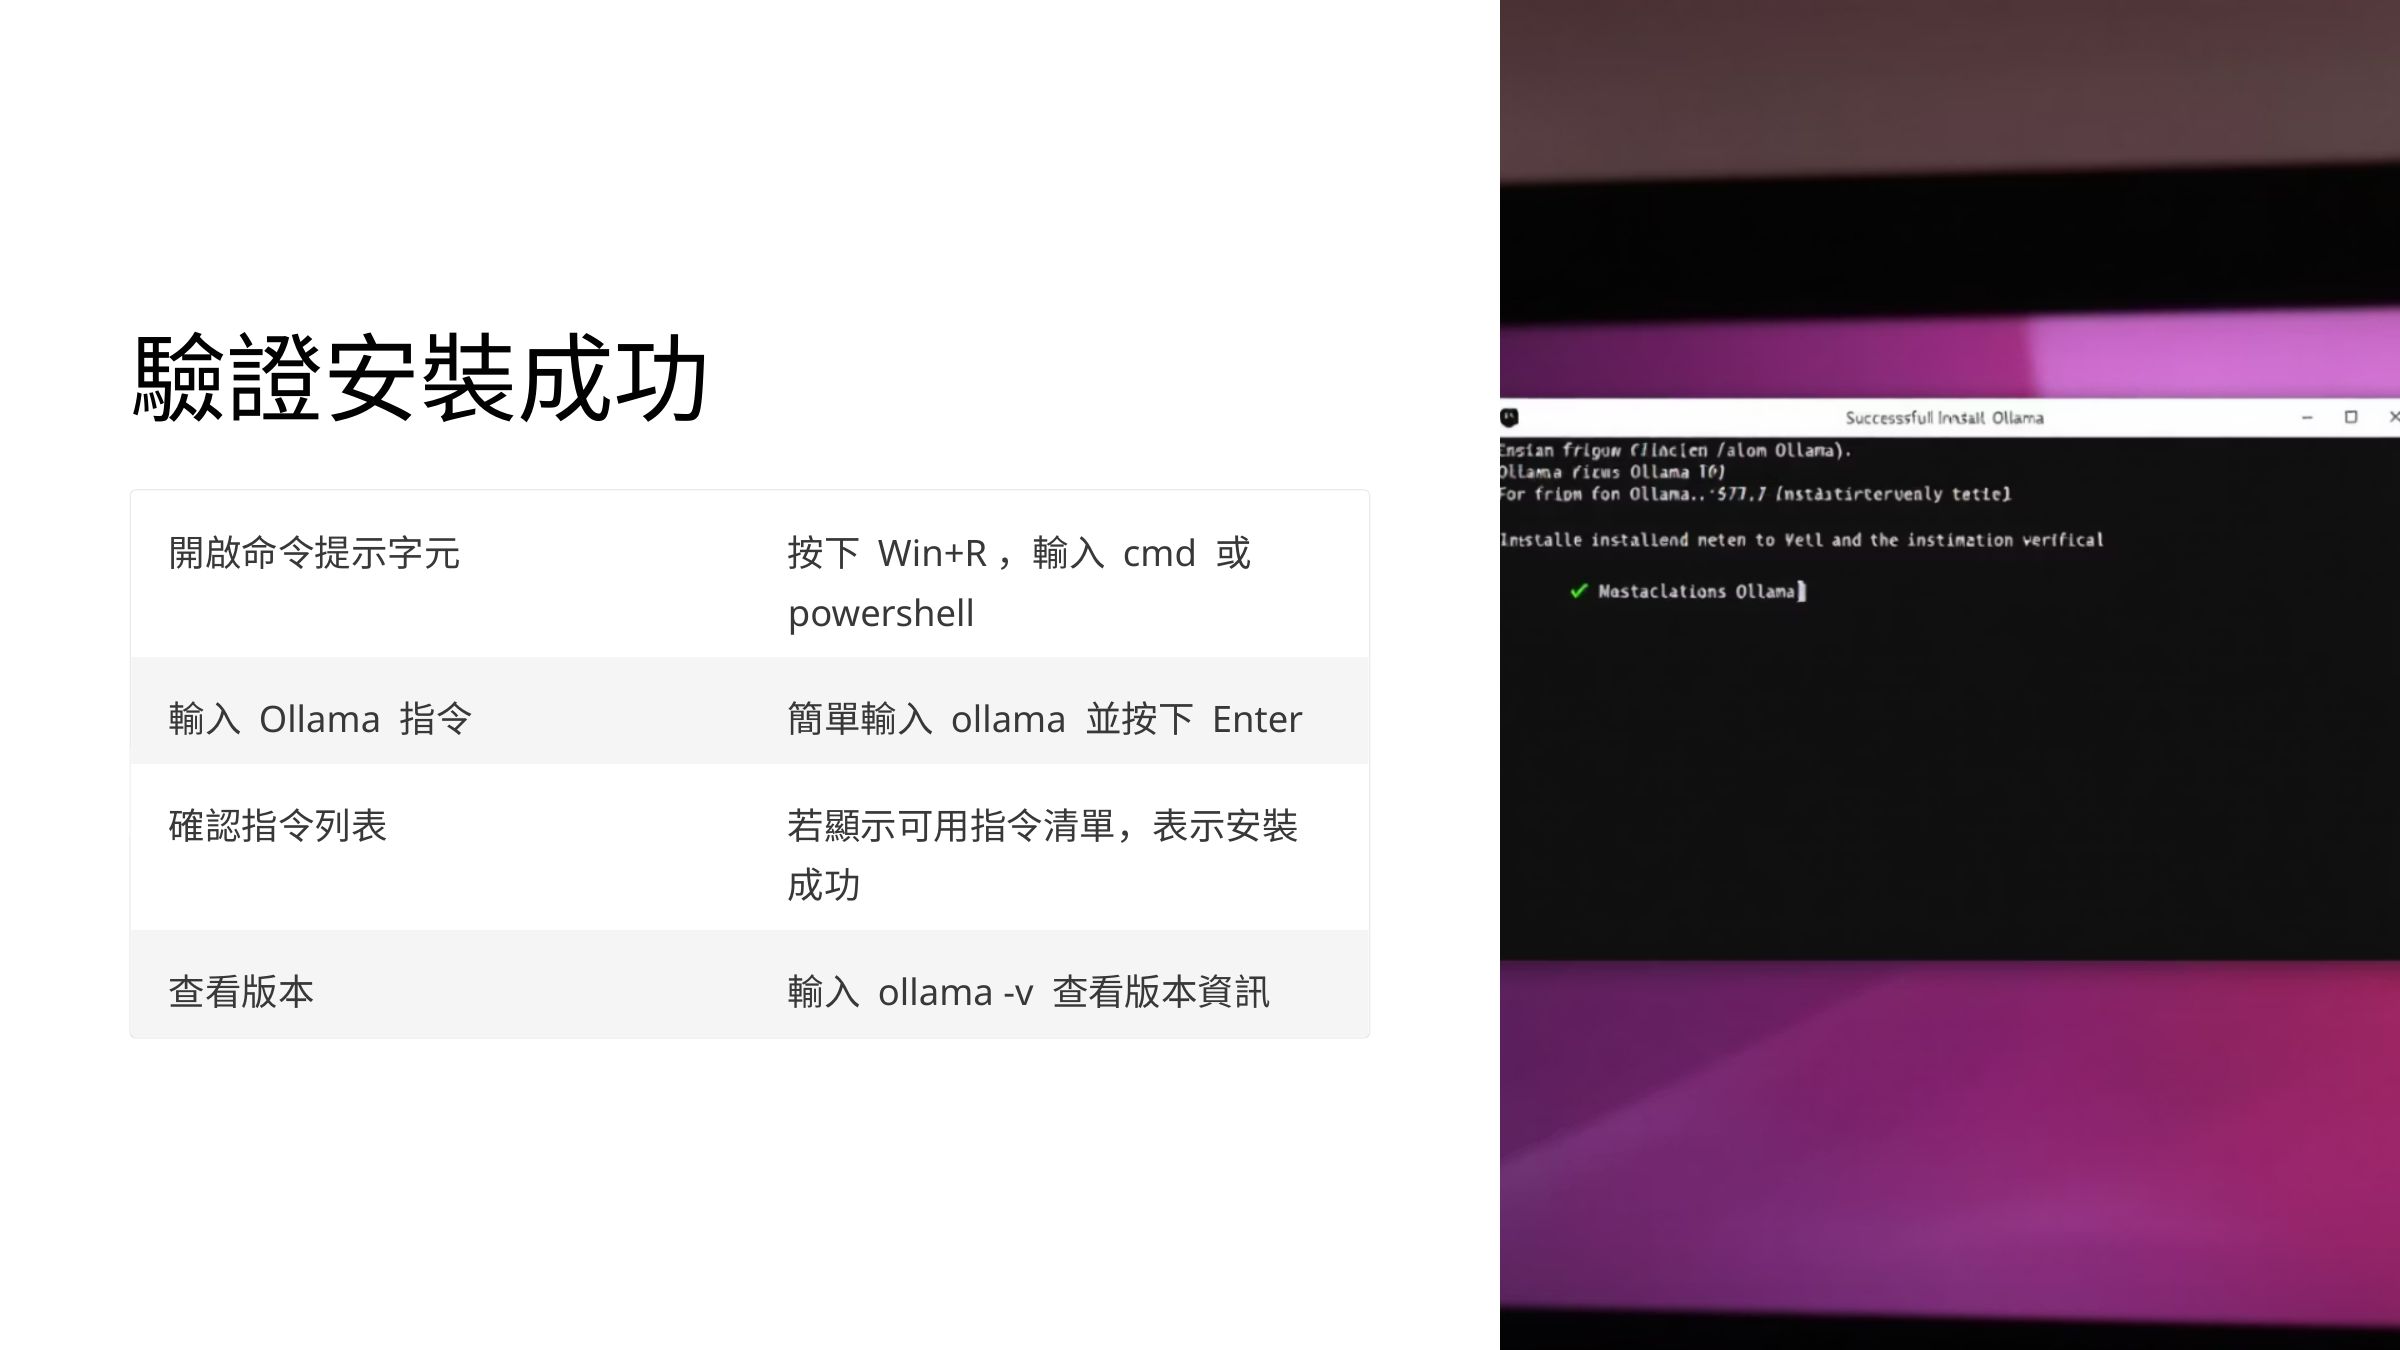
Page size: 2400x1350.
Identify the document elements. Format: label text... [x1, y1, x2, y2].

text_box [131, 763, 1369, 930]
text_box 若顯示可用指令清單，表示安裝成功 [787, 787, 1332, 907]
text_box 驗證安裝成功 [130, 311, 1107, 434]
text_box 輸入 ollama -v 查看版本資訊 [787, 953, 1332, 1014]
text_box 確認指令列表 [168, 787, 713, 847]
text_box 輸入 Ollama 指令 [168, 680, 713, 741]
text_box 簡單輸入 ollama 並按下 Enter [787, 680, 1332, 741]
picture [1499, 0, 2400, 1350]
text_box [131, 491, 1369, 657]
text_box [131, 657, 1369, 763]
text_box [131, 930, 1369, 1037]
text_box 查看版本 [168, 953, 713, 1014]
text_box 按下 Win+R，輸入 cmd 或 powershell [787, 514, 1332, 634]
text_box 開啟命令提示字元 [168, 514, 713, 575]
